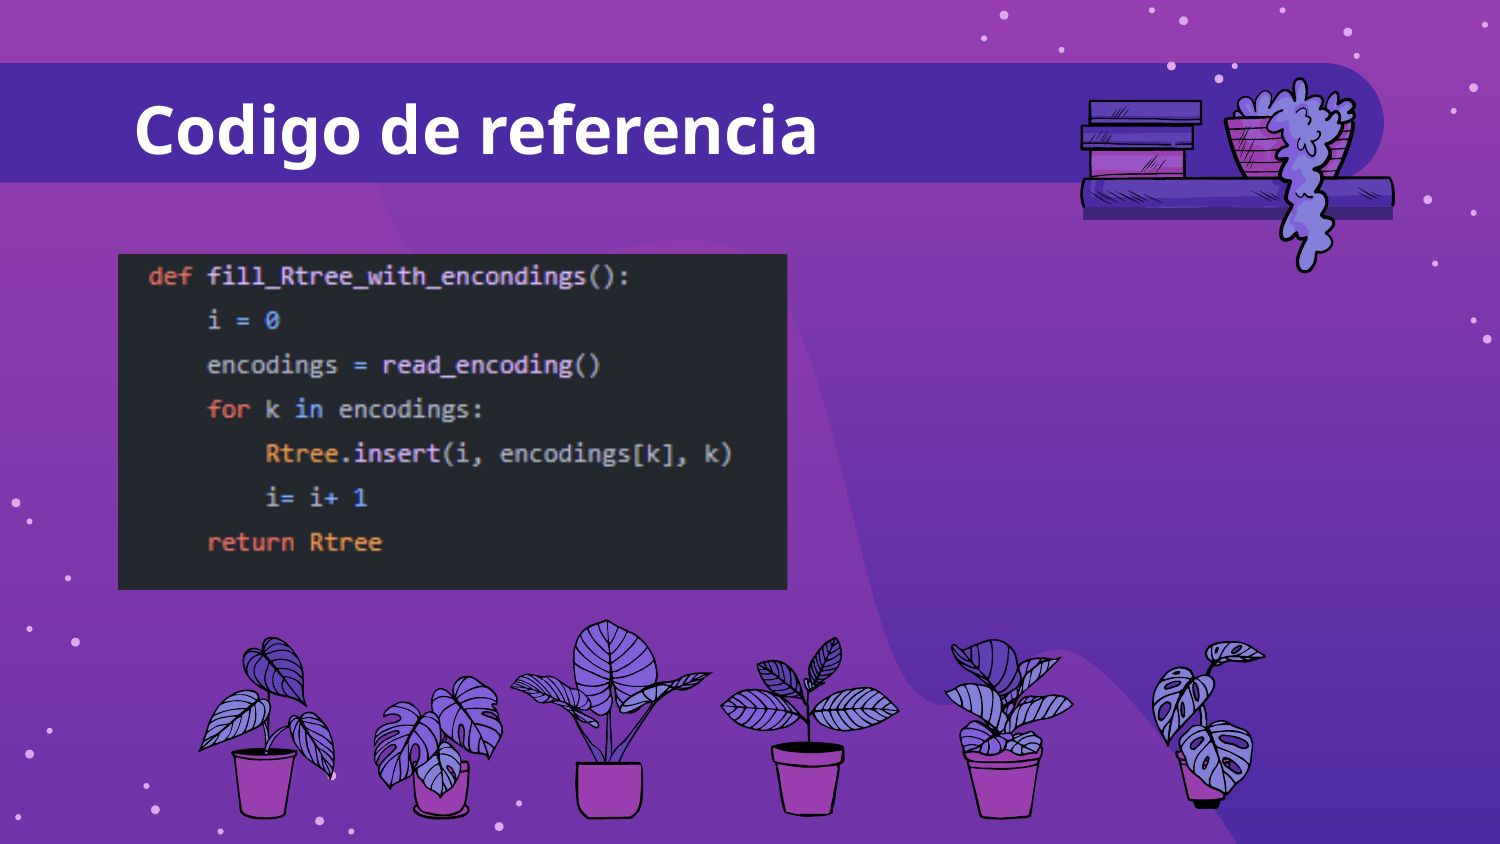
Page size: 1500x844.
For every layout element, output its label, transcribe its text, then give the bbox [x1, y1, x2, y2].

picture [117, 254, 788, 590]
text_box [197, 636, 336, 820]
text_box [719, 636, 900, 818]
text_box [943, 638, 1075, 820]
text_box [509, 619, 714, 820]
title Codigo de referencia [118, 72, 1382, 167]
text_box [373, 675, 504, 820]
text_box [1151, 640, 1267, 810]
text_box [1079, 76, 1395, 274]
